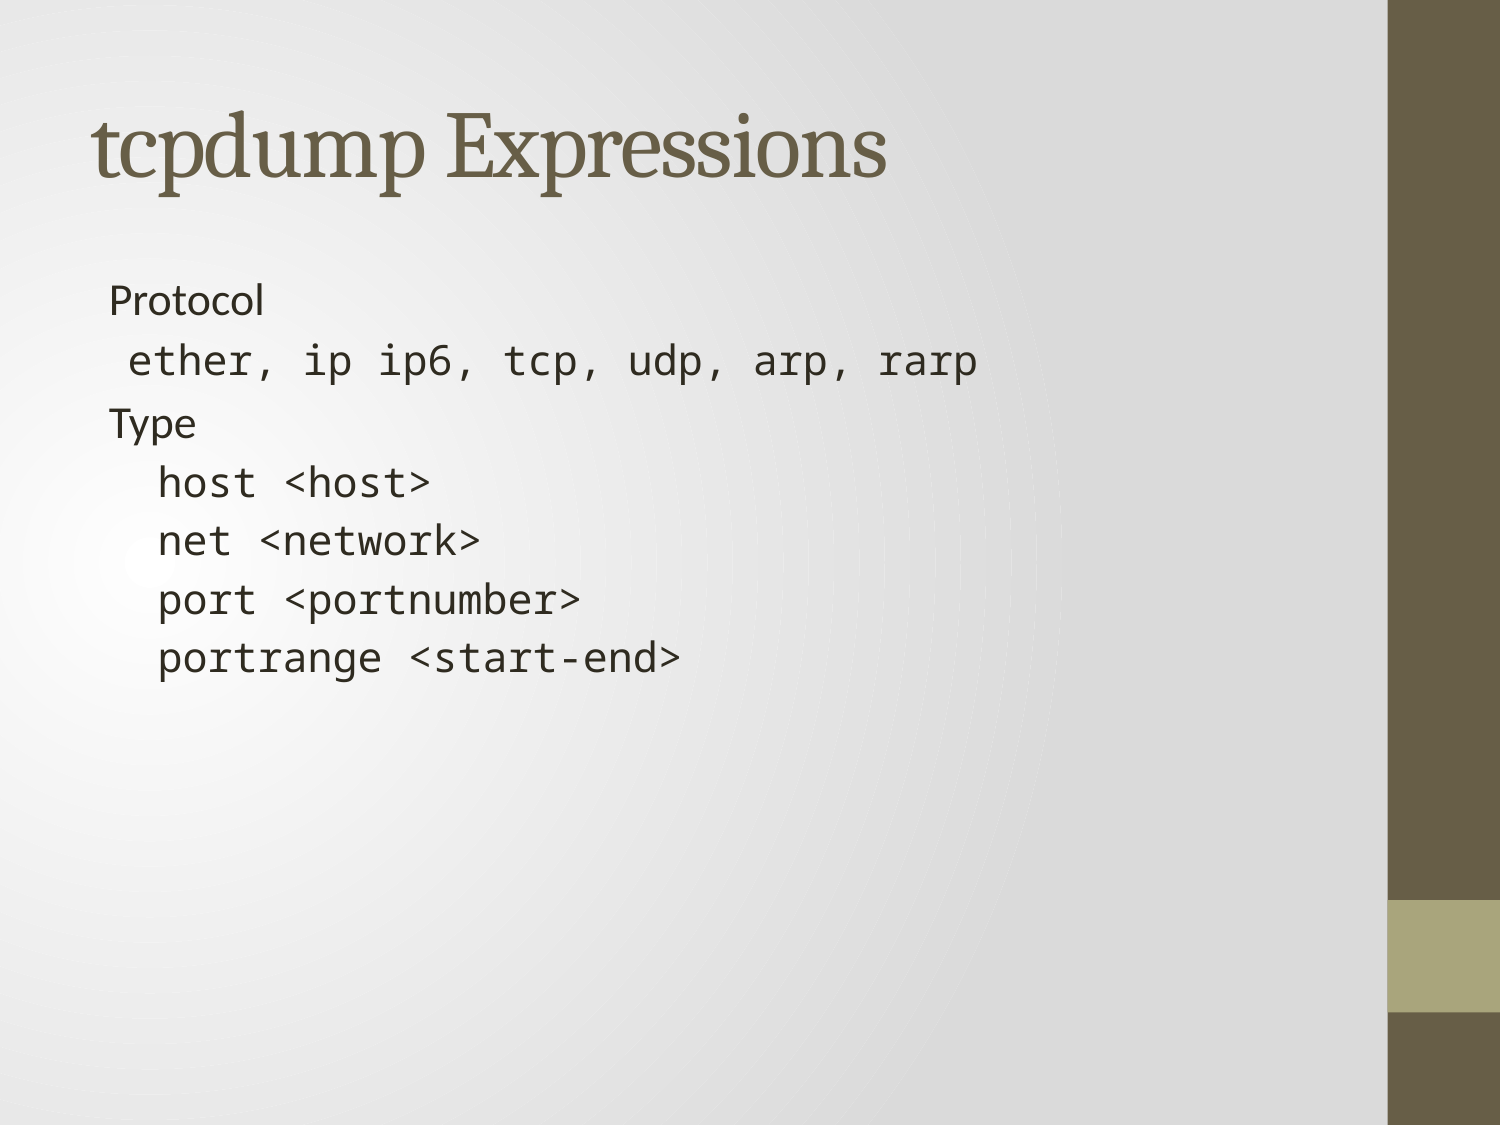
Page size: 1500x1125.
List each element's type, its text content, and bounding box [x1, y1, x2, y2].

list Protocol ether, ip ip6, tcp, udp, arp, rarp Type host <host> net <network> port <portnumber> portrange <start-end> [75, 262, 1325, 1050]
title tcpdump Expressions [75, 45, 1325, 233]
